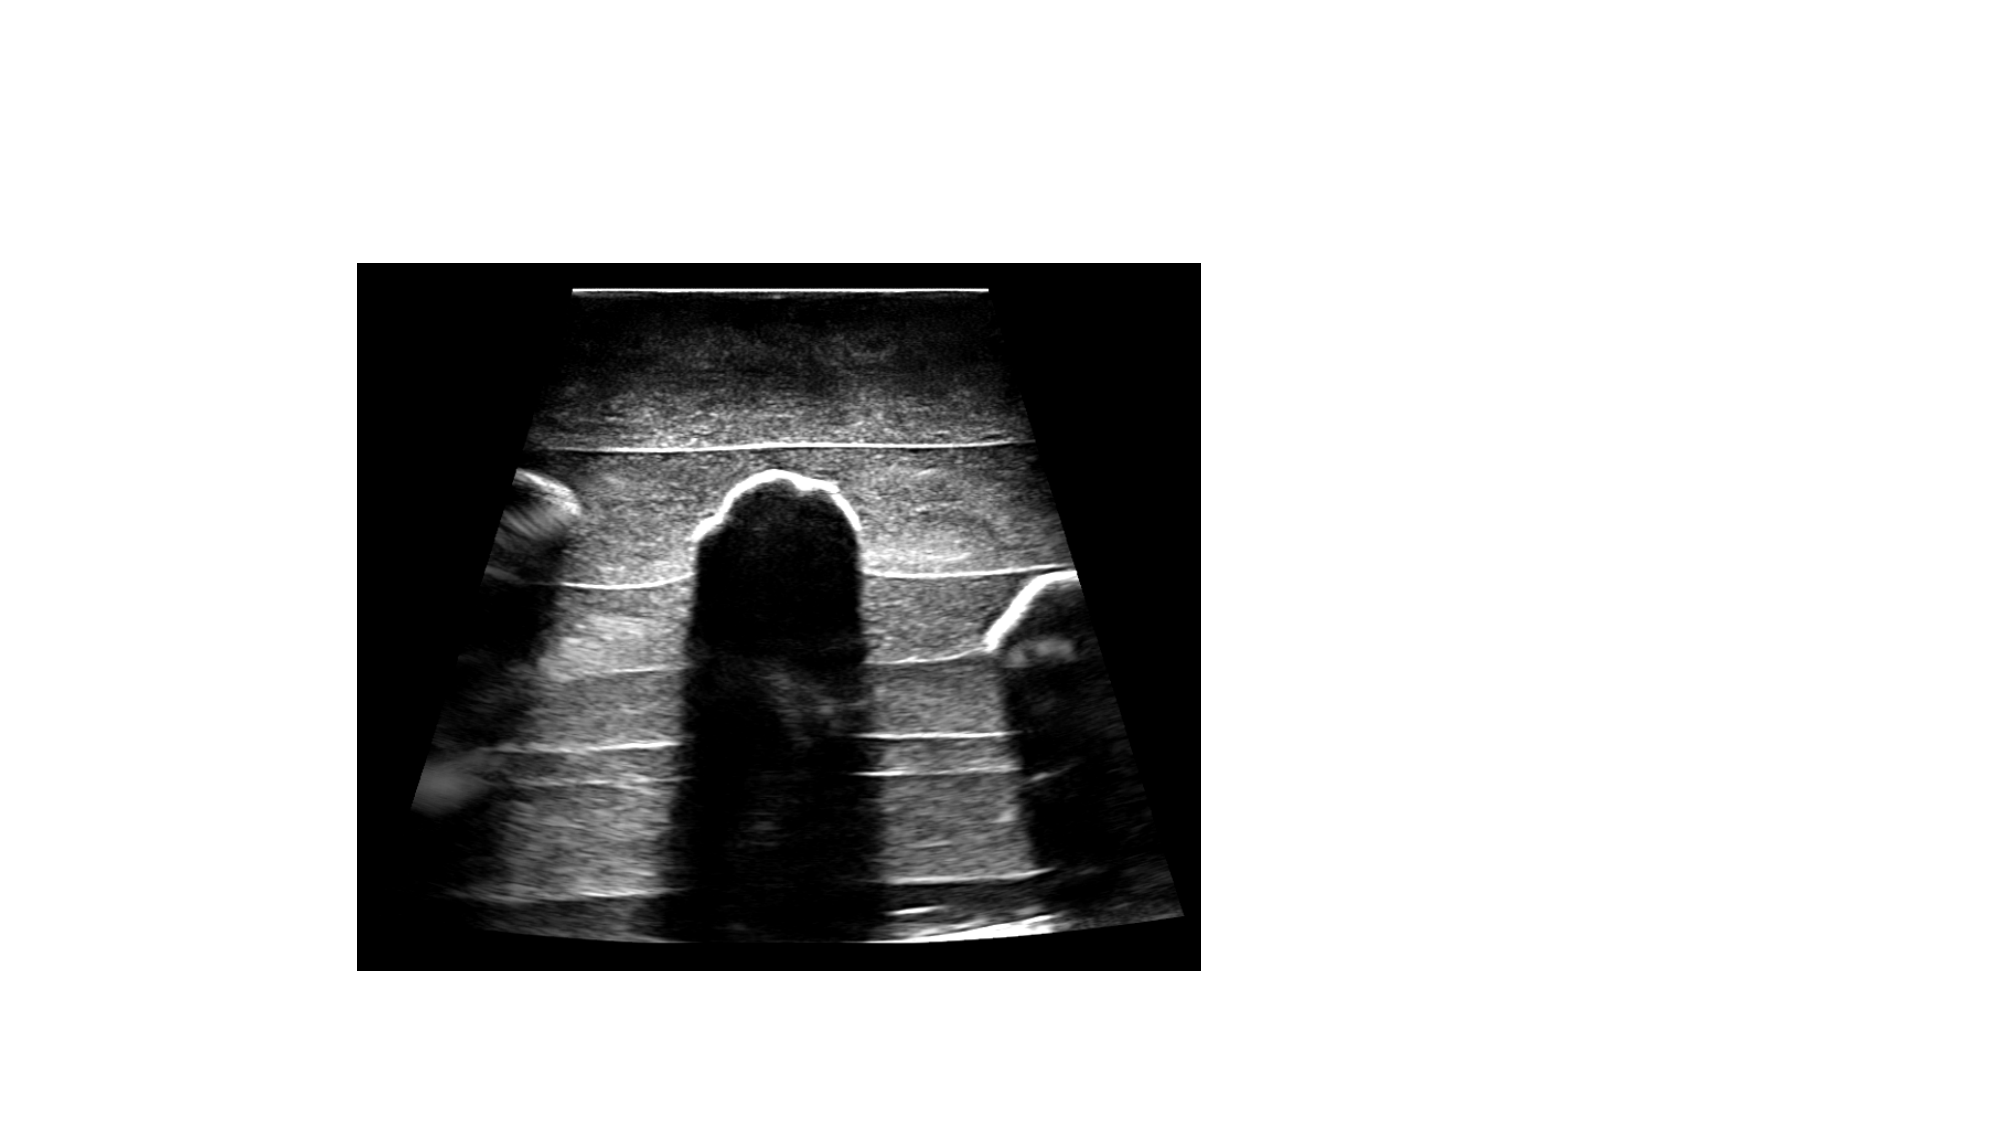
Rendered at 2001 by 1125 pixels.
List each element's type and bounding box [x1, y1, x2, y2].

picture [357, 263, 1201, 971]
